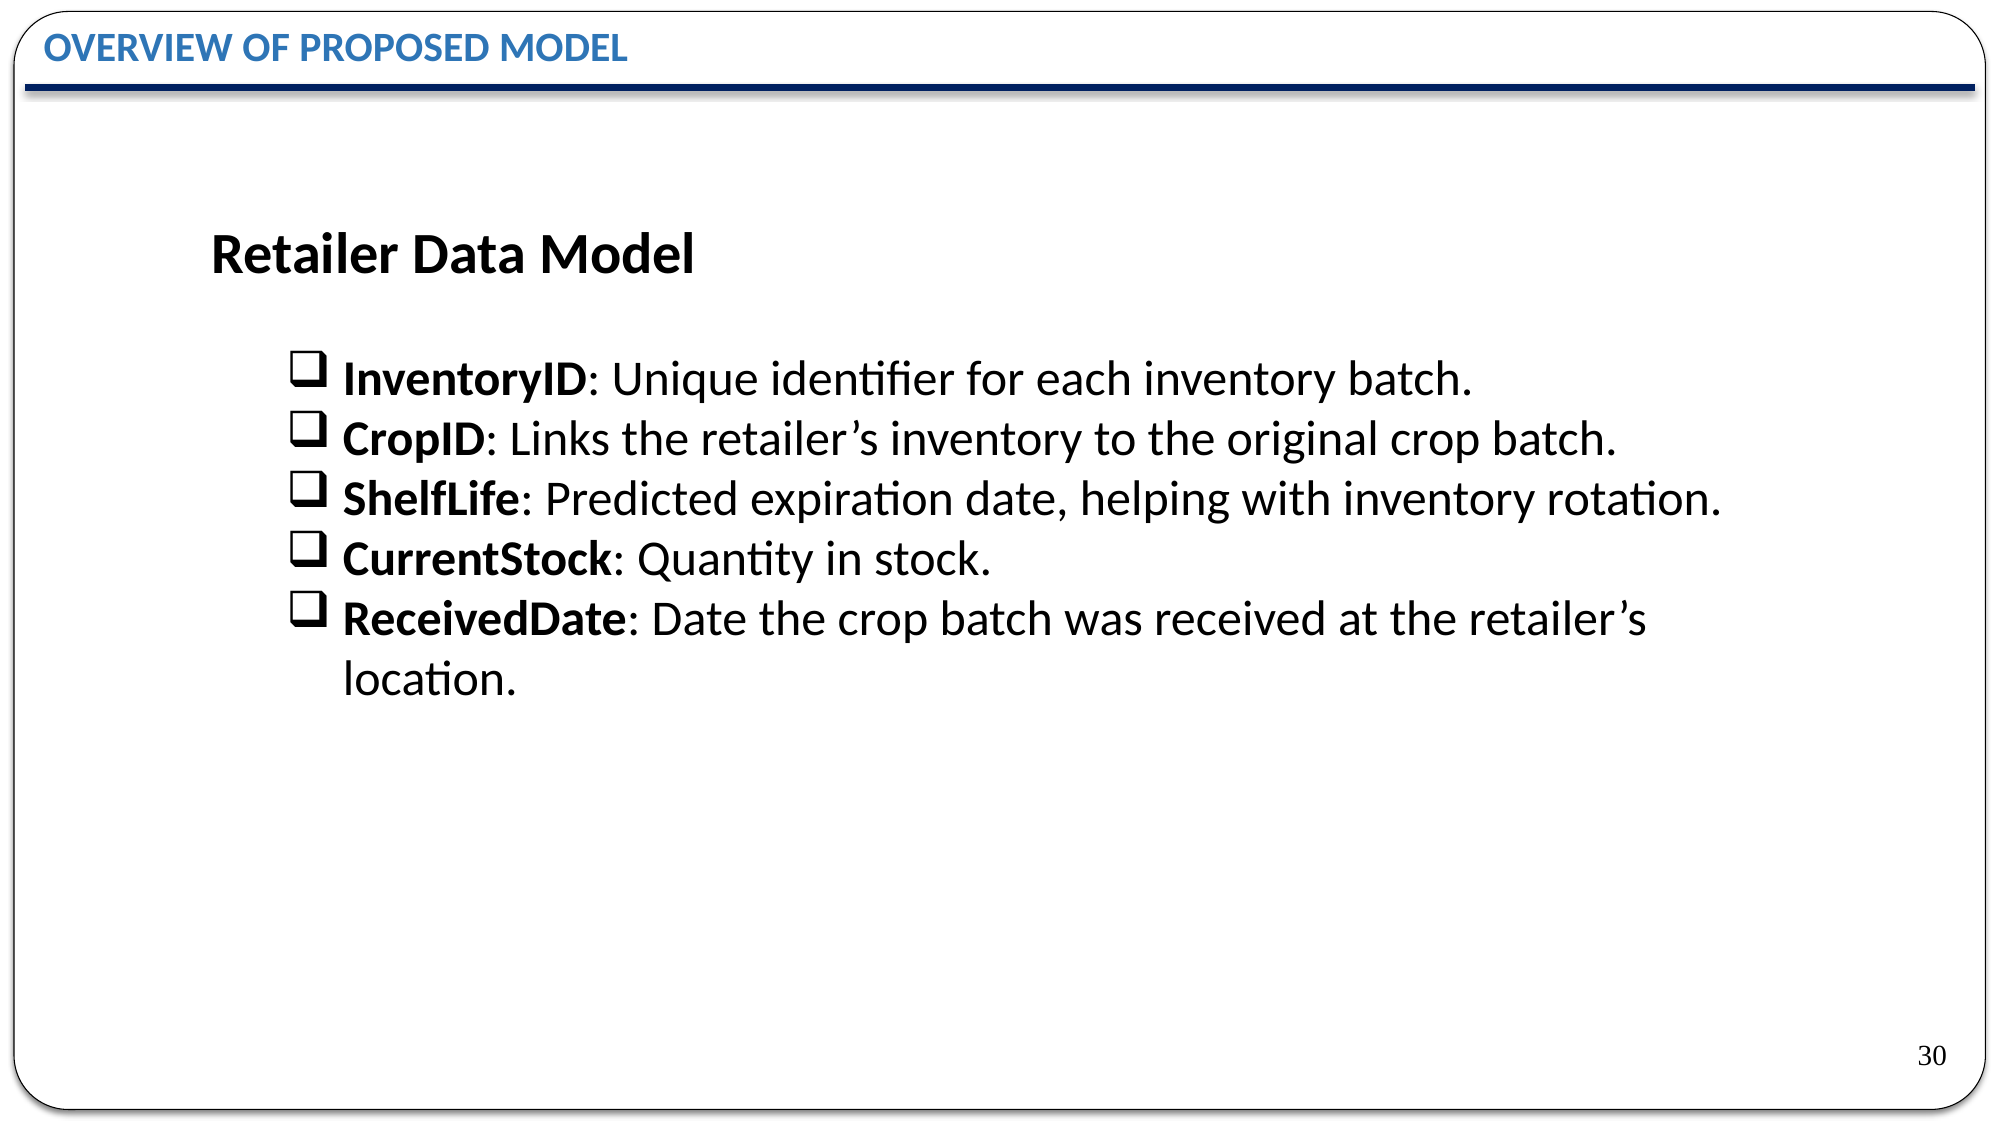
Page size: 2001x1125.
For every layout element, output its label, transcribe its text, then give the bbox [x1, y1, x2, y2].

slide_number 30 [1882, 1016, 1983, 1092]
text_box OVERVIEW OF PROPOSED MODEL [28, 12, 2000, 78]
text_box Retailer Data Model InventoryID: Unique identifier for each inventory batch. CropID: Links the retailer’s inventory to the original crop batch. ShelfLife: Predicted expiration date, helping with inventory rotation. CurrentStock: Quantity in stock. ReceivedDate: Date the crop batch was received at the retailer’s location. [196, 208, 1827, 713]
